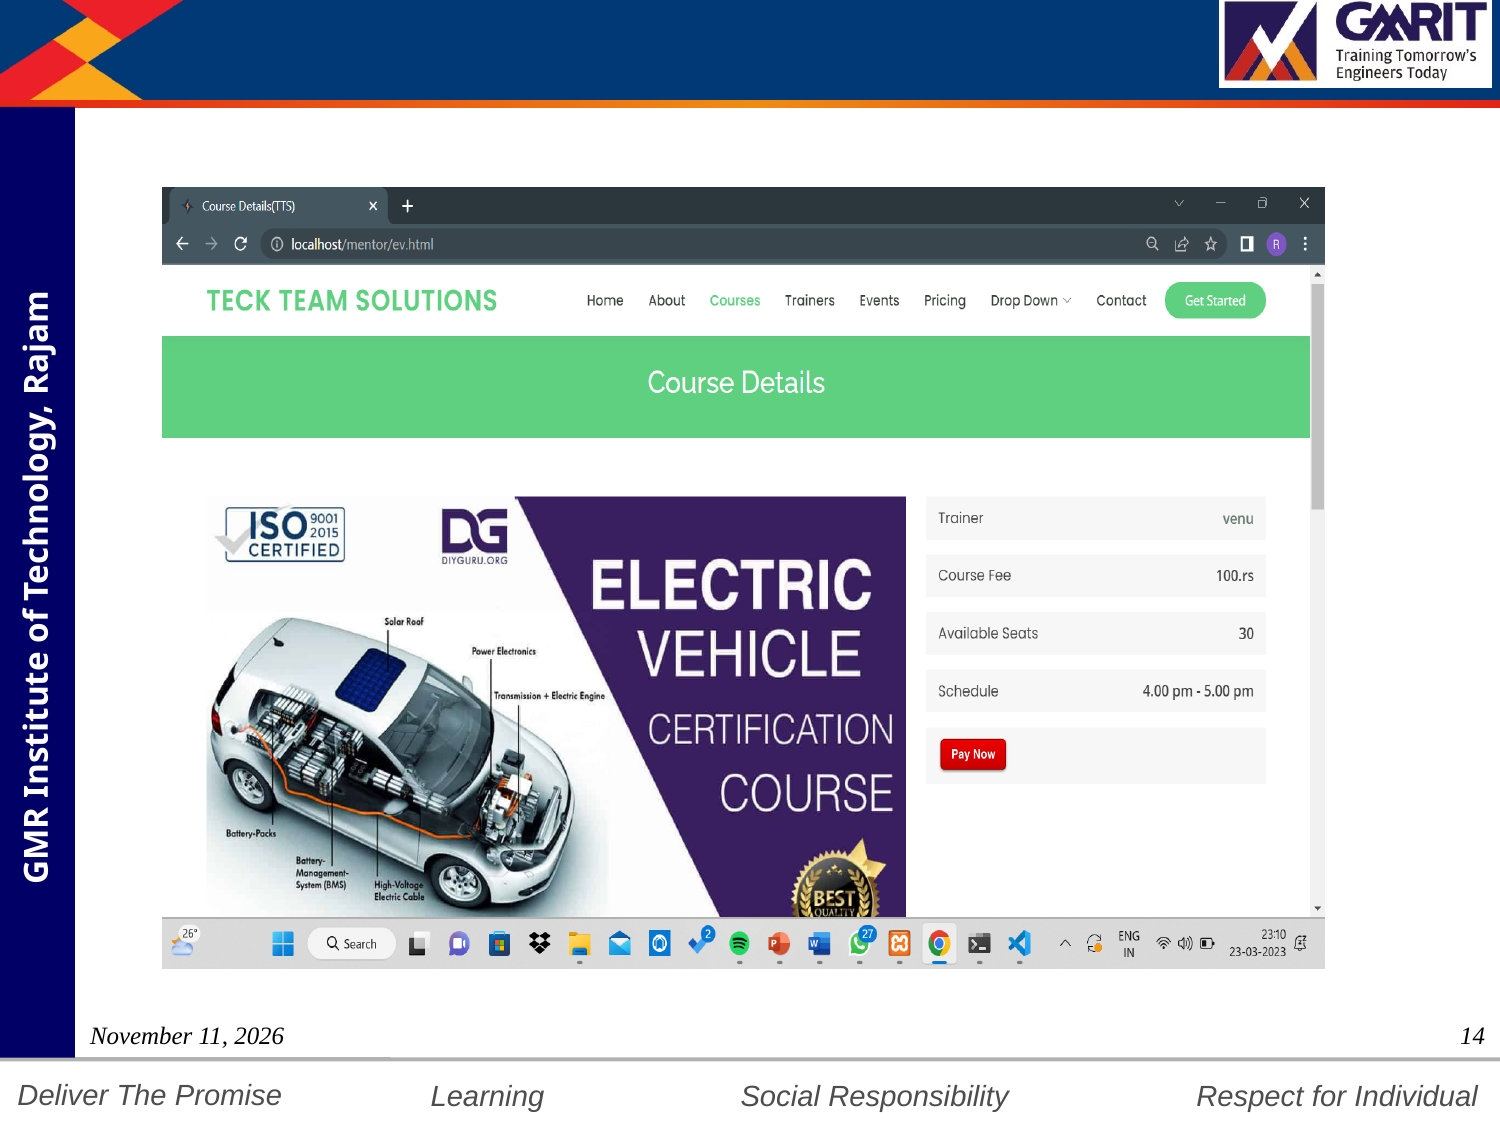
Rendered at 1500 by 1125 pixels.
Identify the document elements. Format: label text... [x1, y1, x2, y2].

slide_number 14 [1149, 1012, 1500, 1091]
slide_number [74, 1012, 426, 1091]
picture [161, 187, 1325, 969]
picture [0, 0, 1500, 100]
